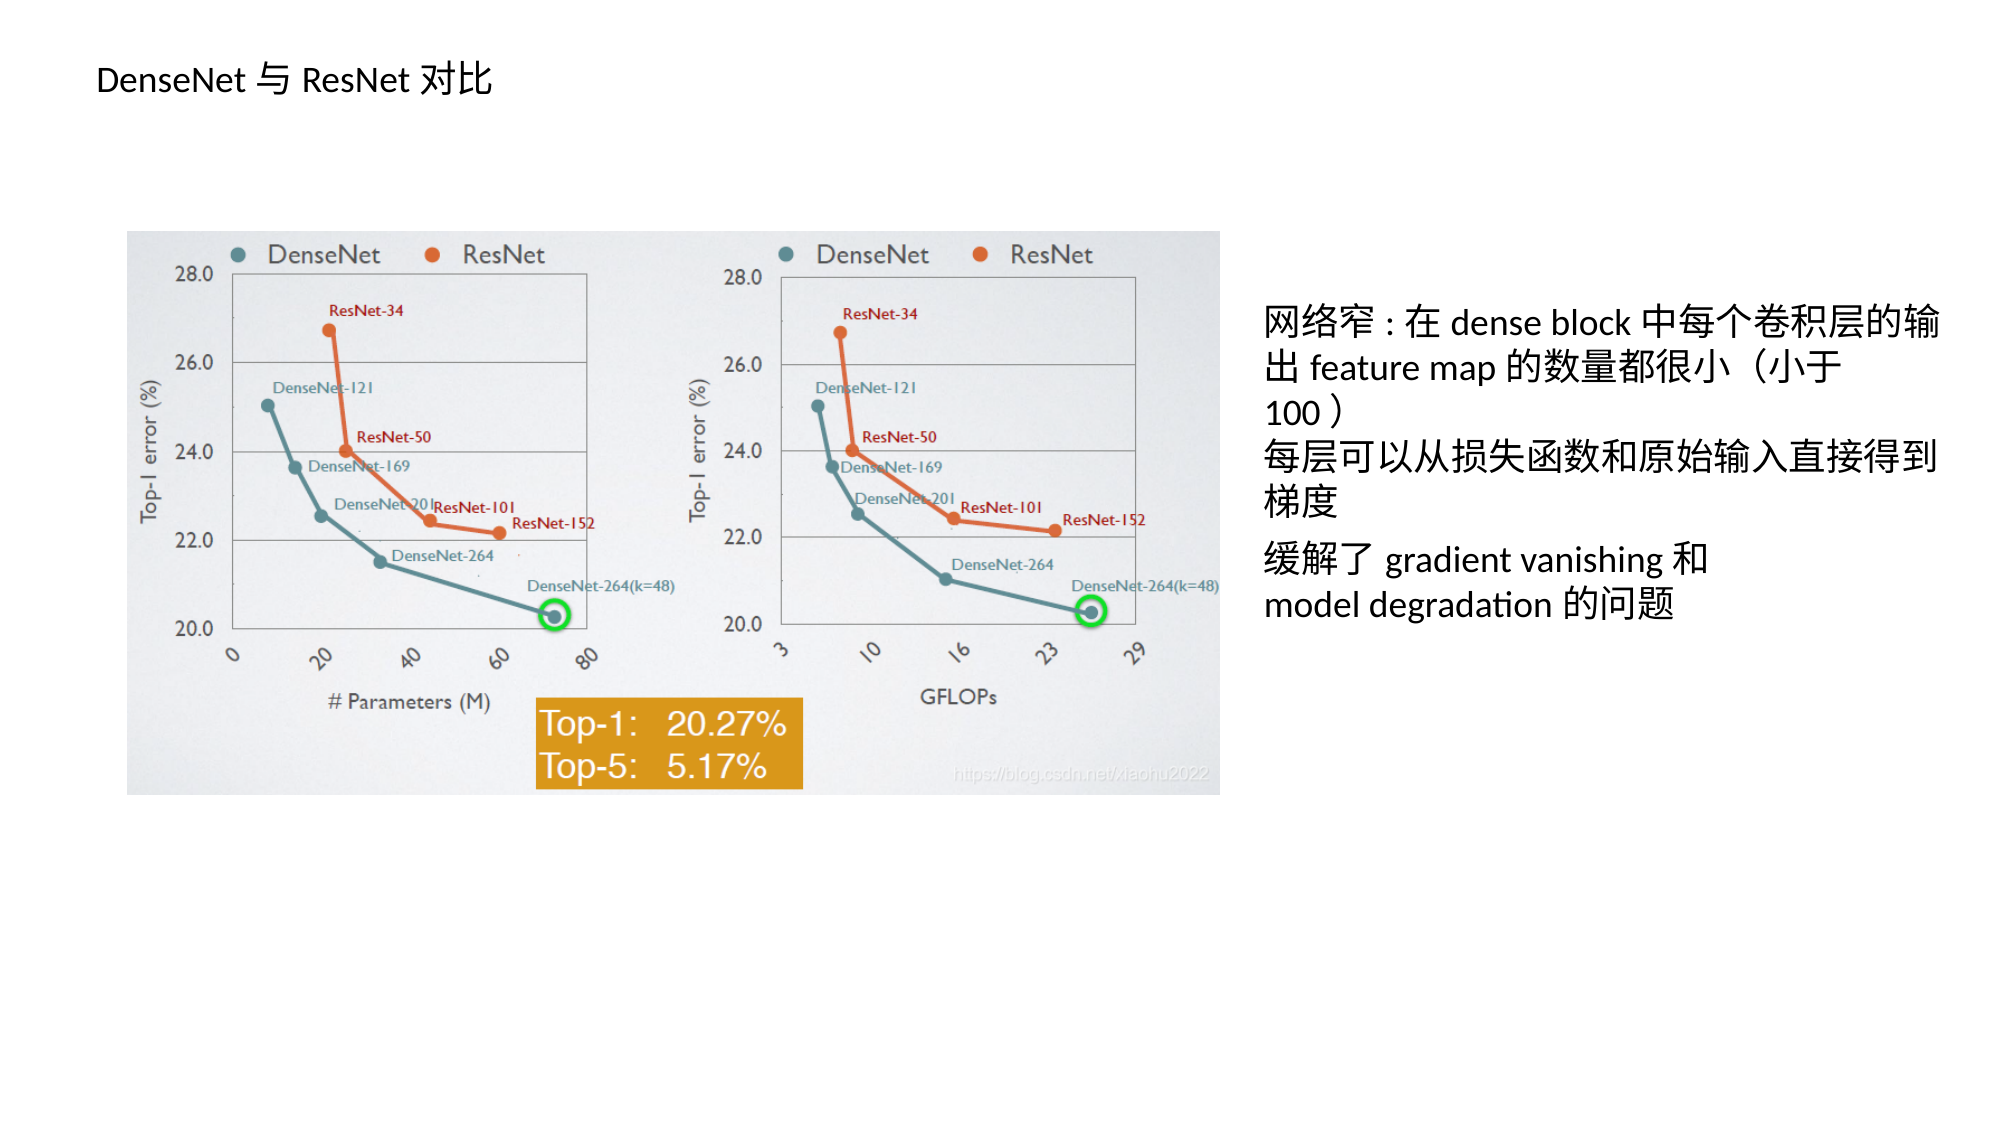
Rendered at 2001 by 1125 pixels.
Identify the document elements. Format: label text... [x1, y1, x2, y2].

picture [127, 231, 1220, 795]
text_box 缓解了gradient vanishing和model degradation的问题 [1248, 531, 1766, 633]
text_box 网络窄:在dense block中每个卷积层的输出feature map的数量都很小（小于100） 每层可以从损失函数和原始输入直接得到梯度 [1248, 290, 1962, 531]
text_box DenseNet与ResNet对比 [81, 47, 1084, 108]
